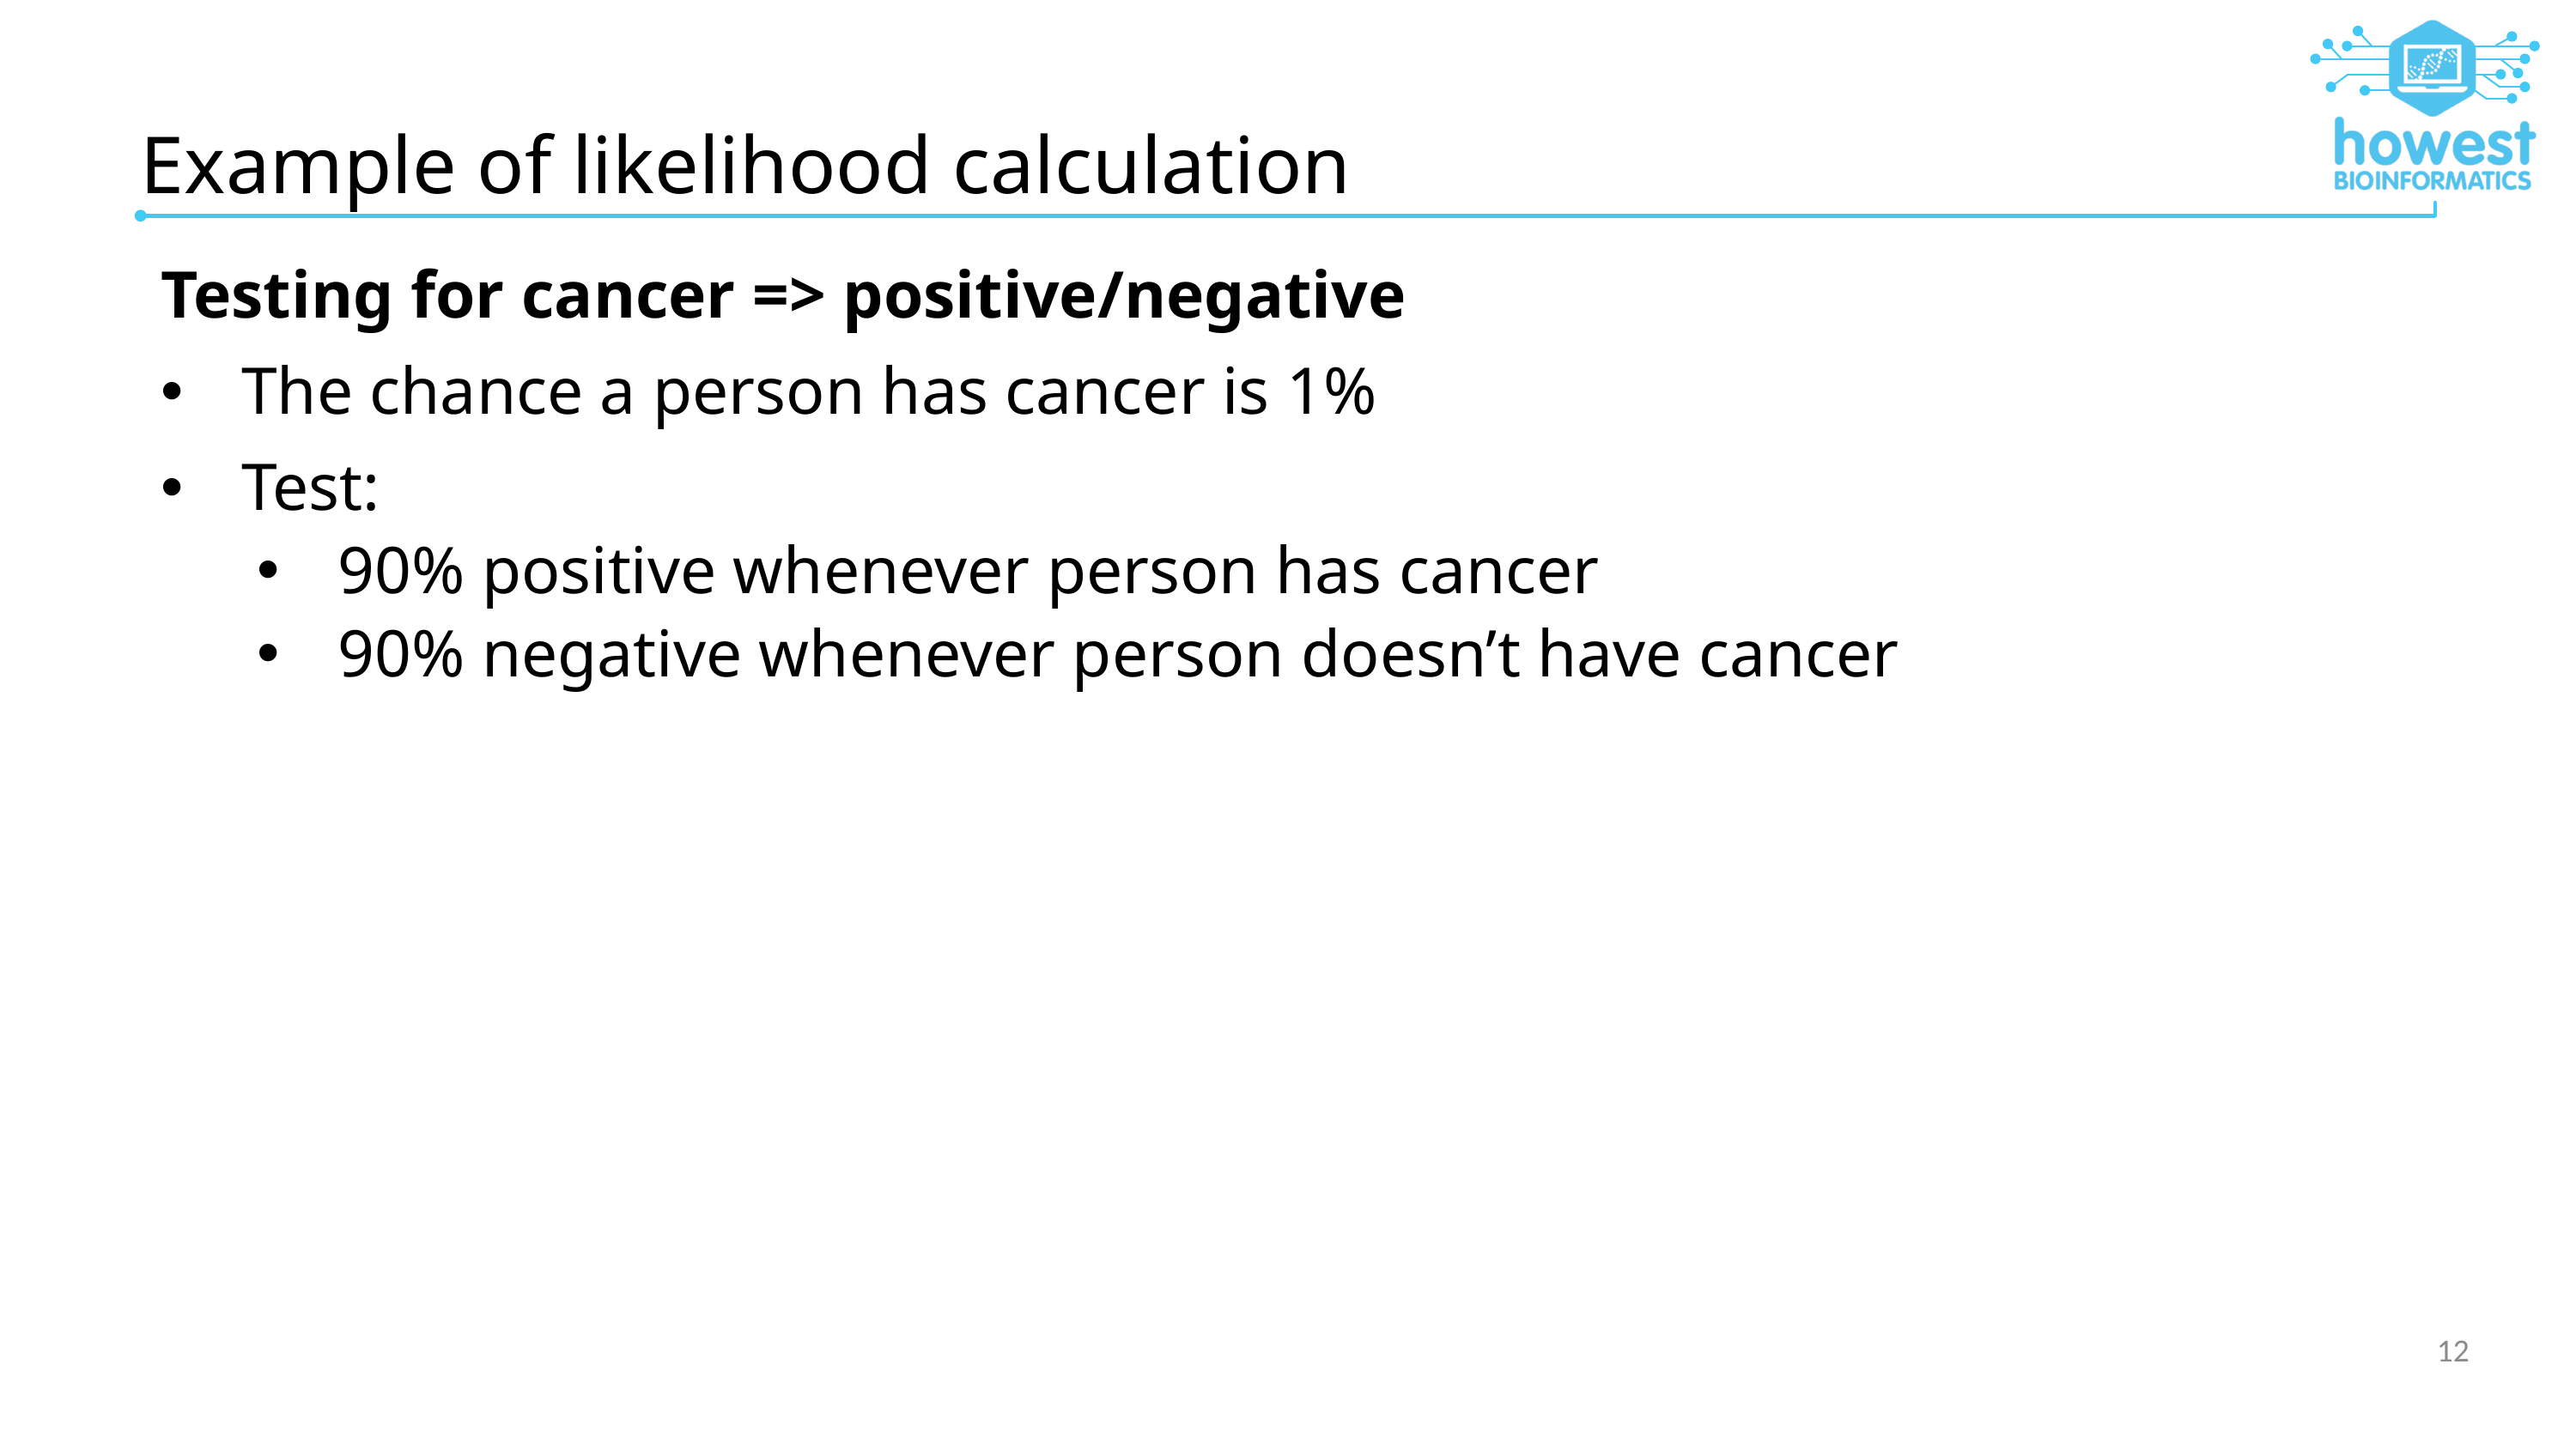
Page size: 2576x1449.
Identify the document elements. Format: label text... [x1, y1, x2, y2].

title Example of likelihood calculation [140, 124, 2252, 215]
slide_number 12 [2341, 1310, 2482, 1388]
picture [2312, 0, 2559, 228]
